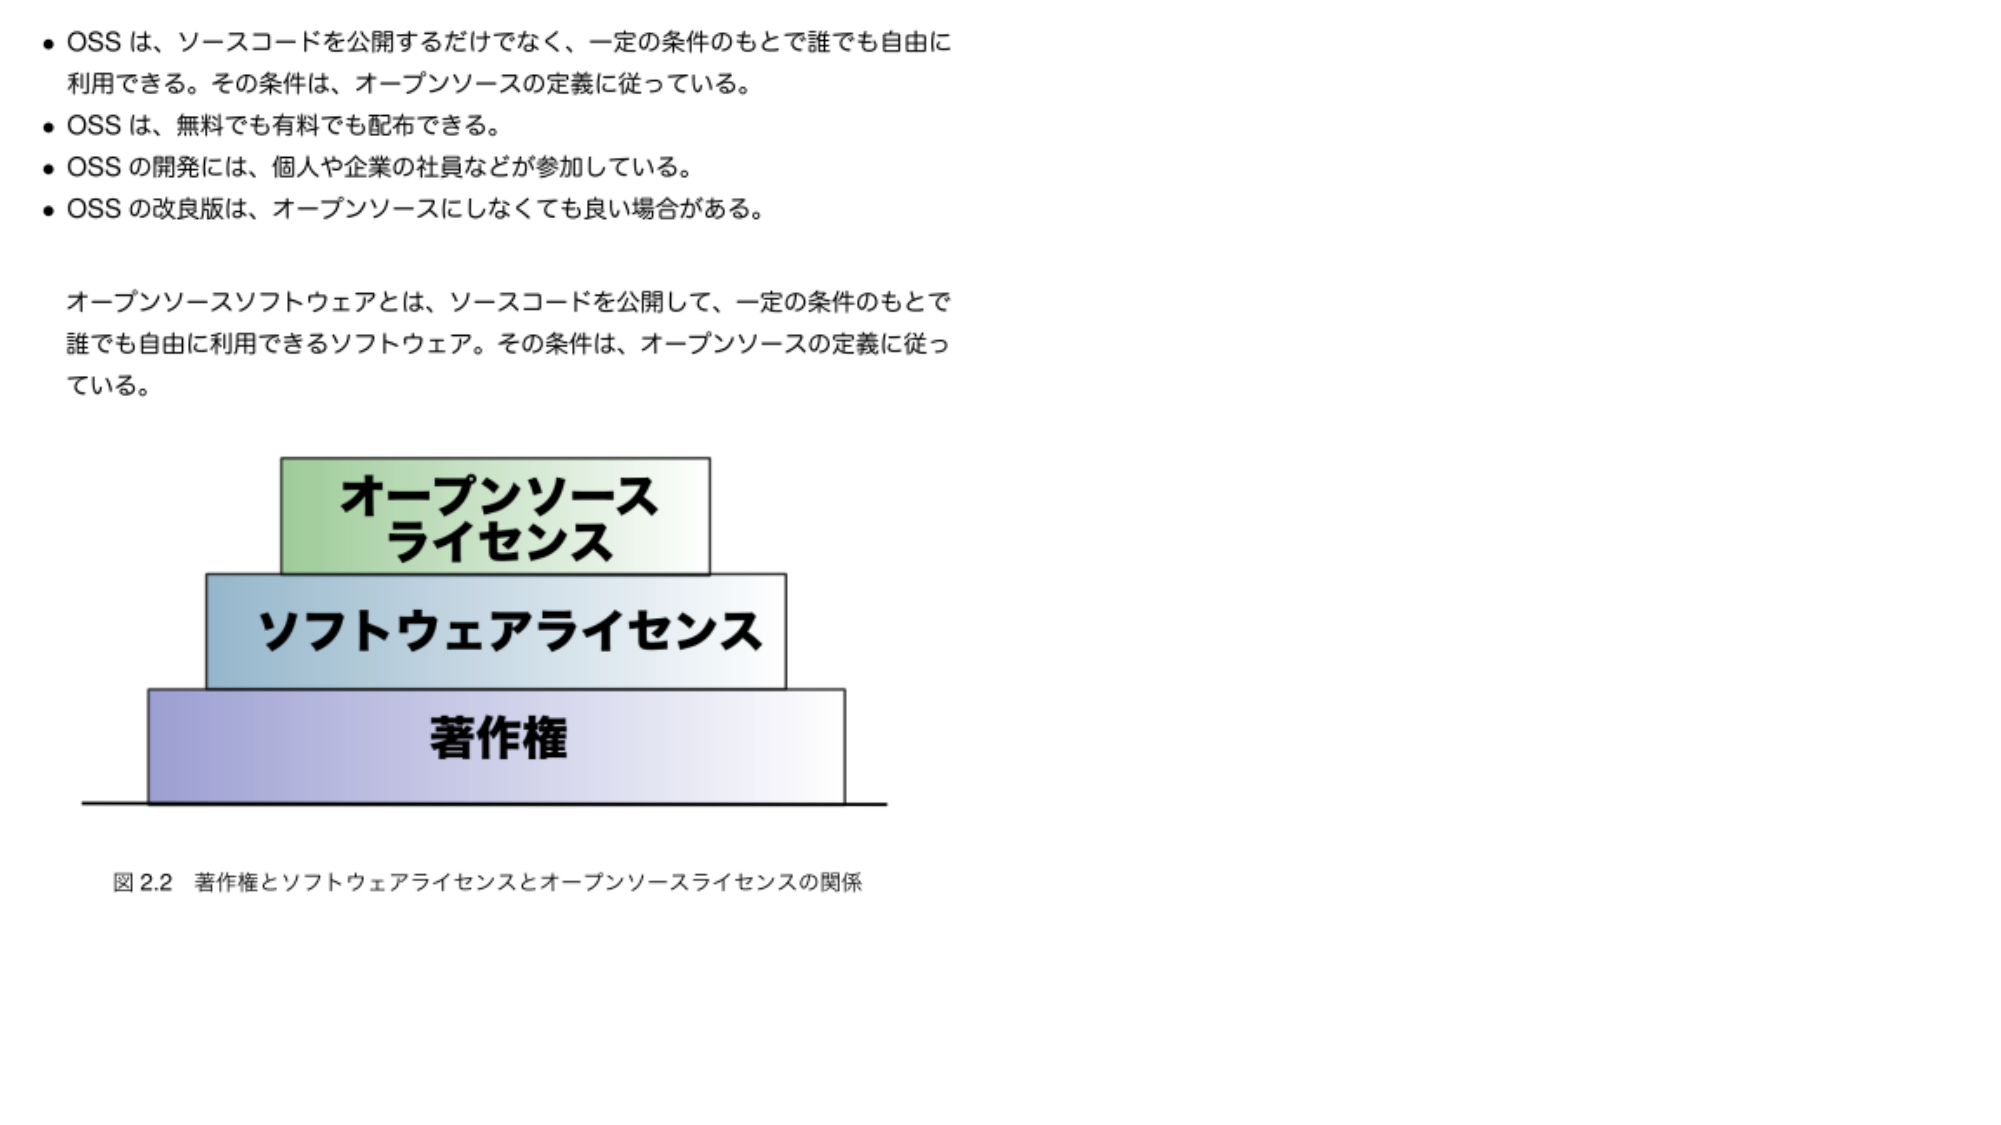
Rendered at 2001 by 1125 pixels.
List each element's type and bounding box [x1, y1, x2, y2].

picture [24, 286, 955, 403]
picture [72, 452, 899, 902]
picture [31, 26, 956, 225]
